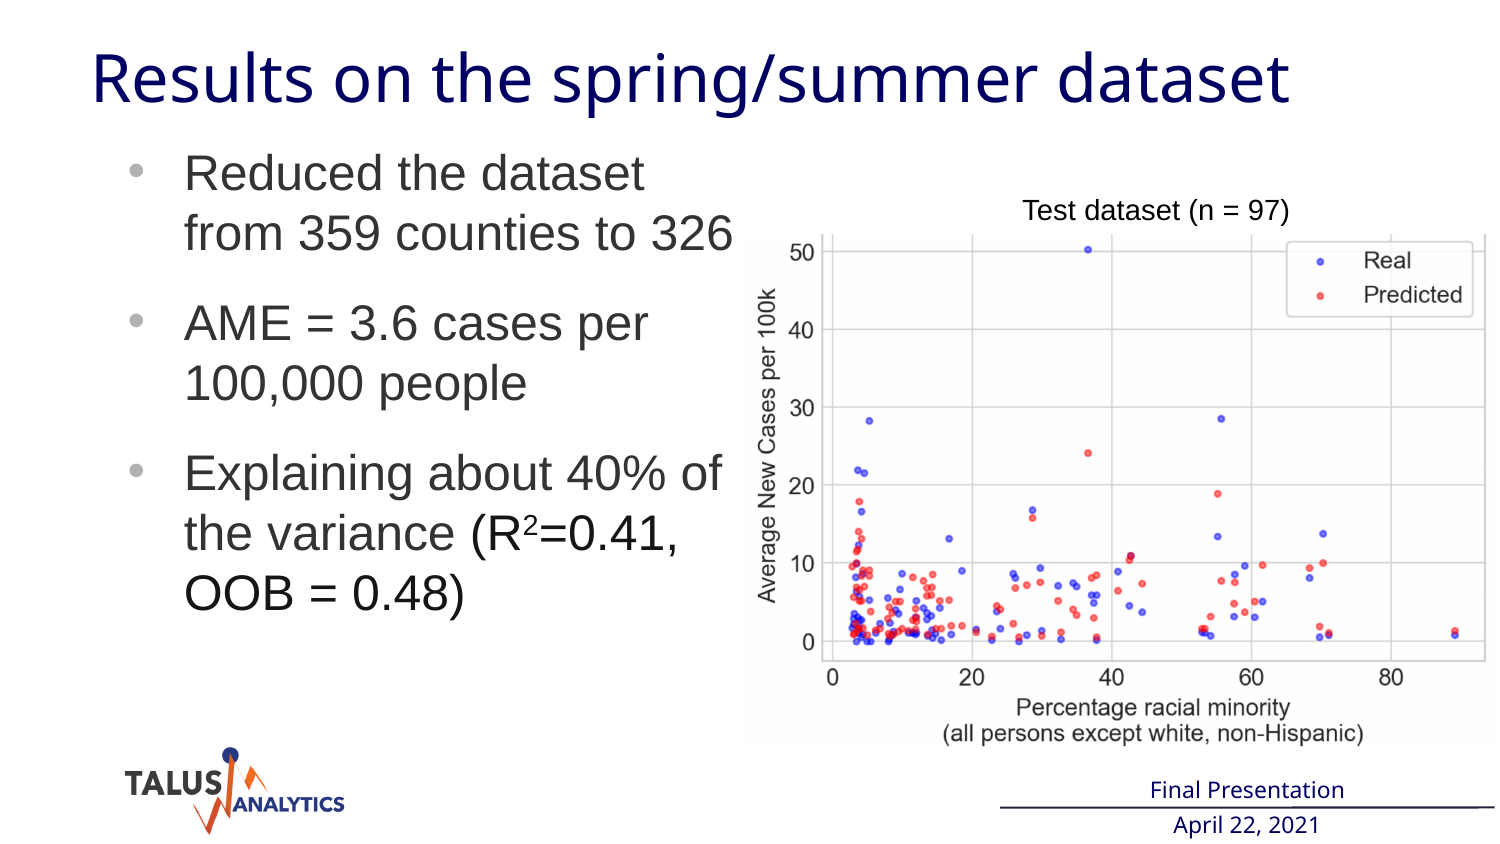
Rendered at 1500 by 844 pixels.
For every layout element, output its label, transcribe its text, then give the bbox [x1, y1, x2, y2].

text_box Test dataset (n = 97) [878, 184, 1434, 233]
title Results on the spring/summer dataset [75, 28, 1425, 170]
picture [107, 742, 361, 844]
list Reduced the dataset from 359 counties to 326 AME = 3.6 cases per 100,000 people Explaining about 40% of the variance (R2=0.41, OOB = 0.48) [75, 170, 750, 611]
picture [741, 234, 1497, 749]
